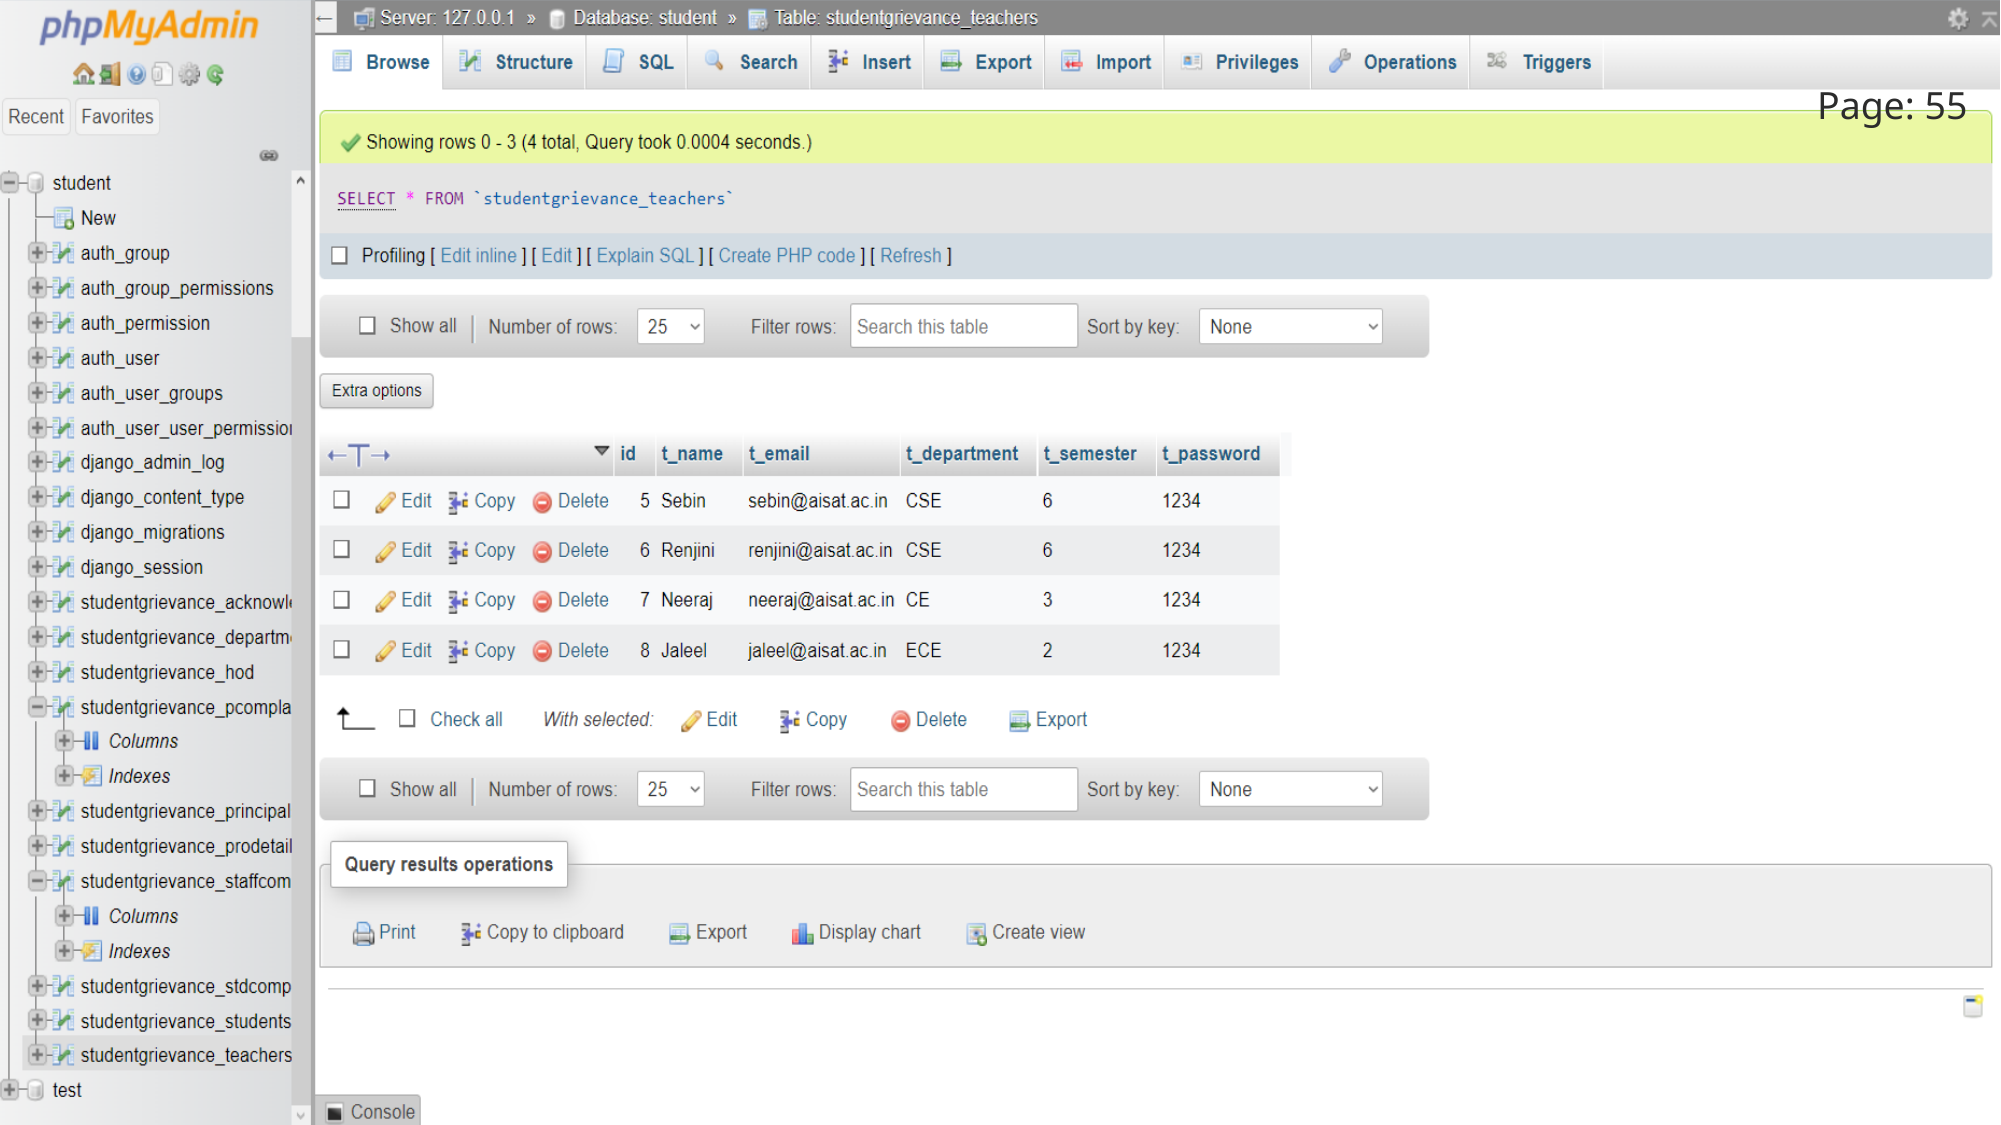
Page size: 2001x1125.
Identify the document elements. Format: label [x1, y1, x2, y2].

list [0, 0, 2000, 1125]
